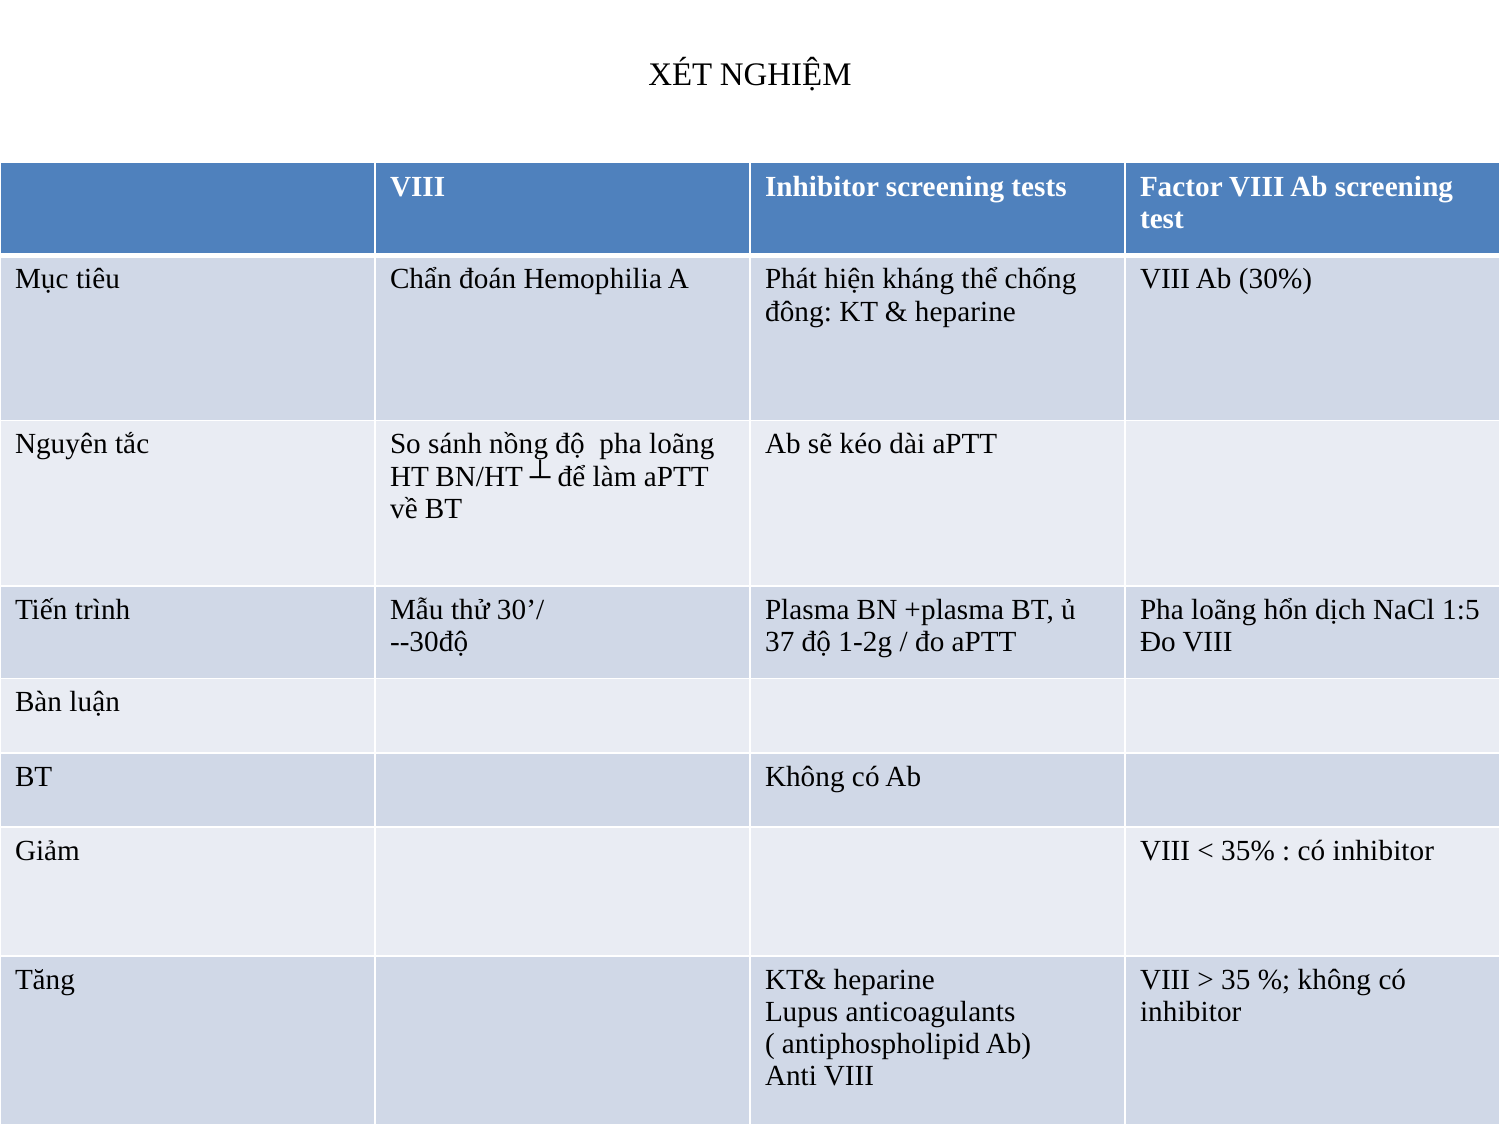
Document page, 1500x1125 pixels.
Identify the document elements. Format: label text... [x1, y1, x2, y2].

table_cell Tăng [1, 957, 374, 1124]
table_header Factor VIII Ab screening test [1126, 163, 1499, 253]
table_header [1, 163, 374, 253]
table_cell Bàn luận [1, 679, 374, 752]
table_cell [376, 828, 749, 955]
table_cell Phát hiện kháng thể chống đông: KT & heparine [751, 258, 1124, 420]
table_cell Không có Ab [751, 754, 1124, 826]
table_cell VIII < 35% : có inhibitor [1126, 828, 1499, 955]
table_cell [376, 679, 749, 752]
table_cell [376, 754, 749, 826]
table_cell VIII Ab (30%) [1126, 258, 1499, 420]
table_cell Tiến trình [1, 587, 374, 678]
table_cell Nguyên tắc [1, 421, 374, 585]
table_cell BT [1, 754, 374, 826]
table_cell Mẫu thử 30’/ --30độ [376, 587, 749, 678]
title XÉT NGHIỆM [75, 45, 1425, 100]
table_cell [376, 957, 749, 1124]
table_header Inhibitor screening tests [751, 163, 1124, 253]
table_cell Chẩn đoán Hemophilia A [376, 258, 749, 420]
table_cell [751, 679, 1124, 752]
table_cell Mục tiêu [1, 258, 374, 420]
table_cell VIII > 35 %; không có inhibitor [1126, 957, 1499, 1124]
table_cell [1126, 754, 1499, 826]
table_cell Giảm [1, 828, 374, 955]
table_cell Pha loãng hổn dịch NaCl 1:5 Đo VIII [1126, 587, 1499, 678]
table_cell Ab sẽ kéo dài aPTT [751, 421, 1124, 585]
table_cell [1126, 421, 1499, 585]
table_header VIII [376, 163, 749, 253]
table_cell [751, 828, 1124, 955]
table_cell Plasma BN +plasma BT, ủ 37 độ 1-2g / đo aPTT [751, 587, 1124, 678]
table_cell [1126, 679, 1499, 752]
table_cell KT& heparine Lupus anticoagulants ( antiphospholipid Ab) Anti VIII [751, 957, 1124, 1124]
table_cell So sánh nồng độ pha loãng HT BN/HT ┴ để làm aPTT về BT [376, 421, 749, 585]
